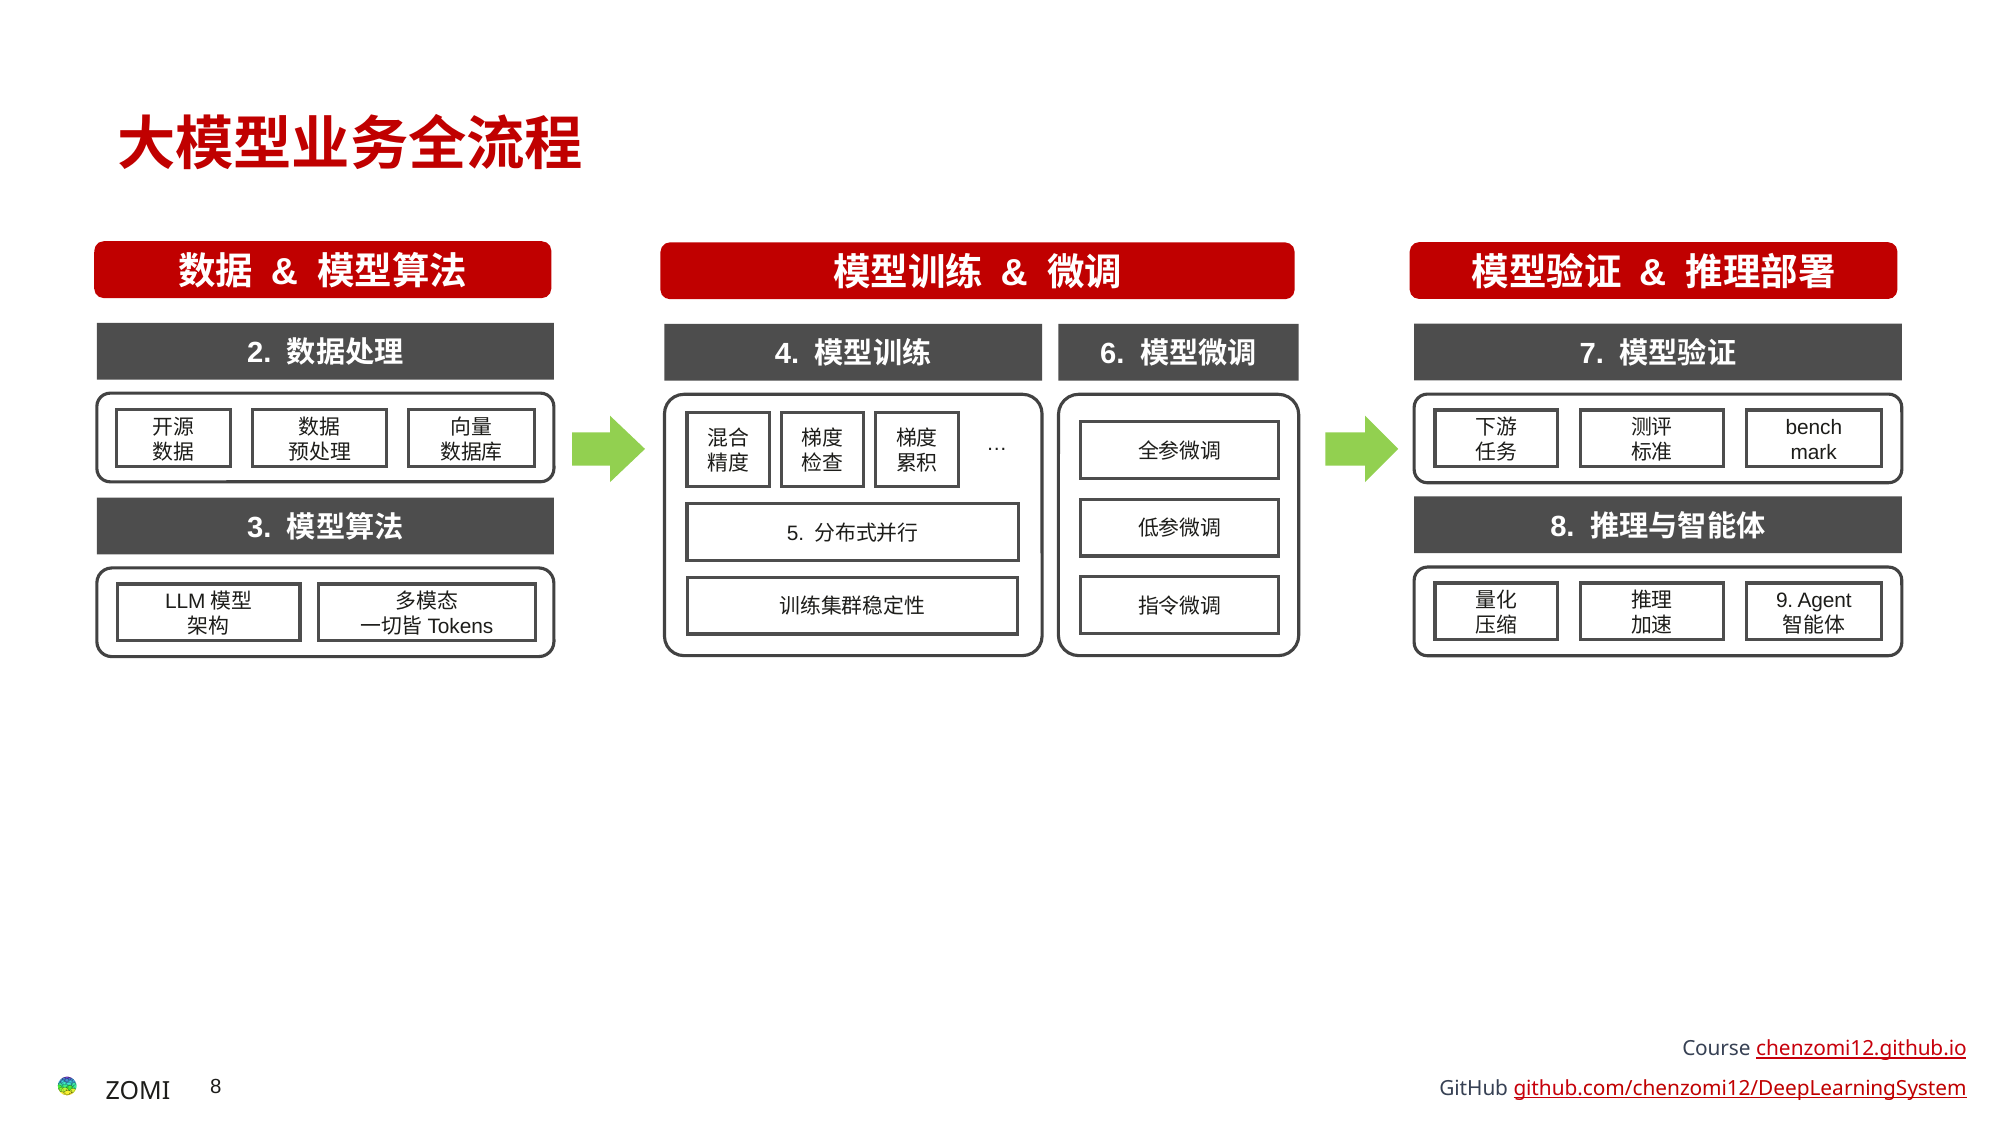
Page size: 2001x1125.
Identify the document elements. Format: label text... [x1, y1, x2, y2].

title 大模型业务全流程 [102, 91, 1901, 189]
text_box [660, 242, 1299, 656]
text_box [94, 241, 554, 657]
text_box [1324, 413, 1400, 485]
text_box [571, 413, 647, 485]
picture [58, 1077, 76, 1095]
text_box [1409, 242, 1902, 656]
